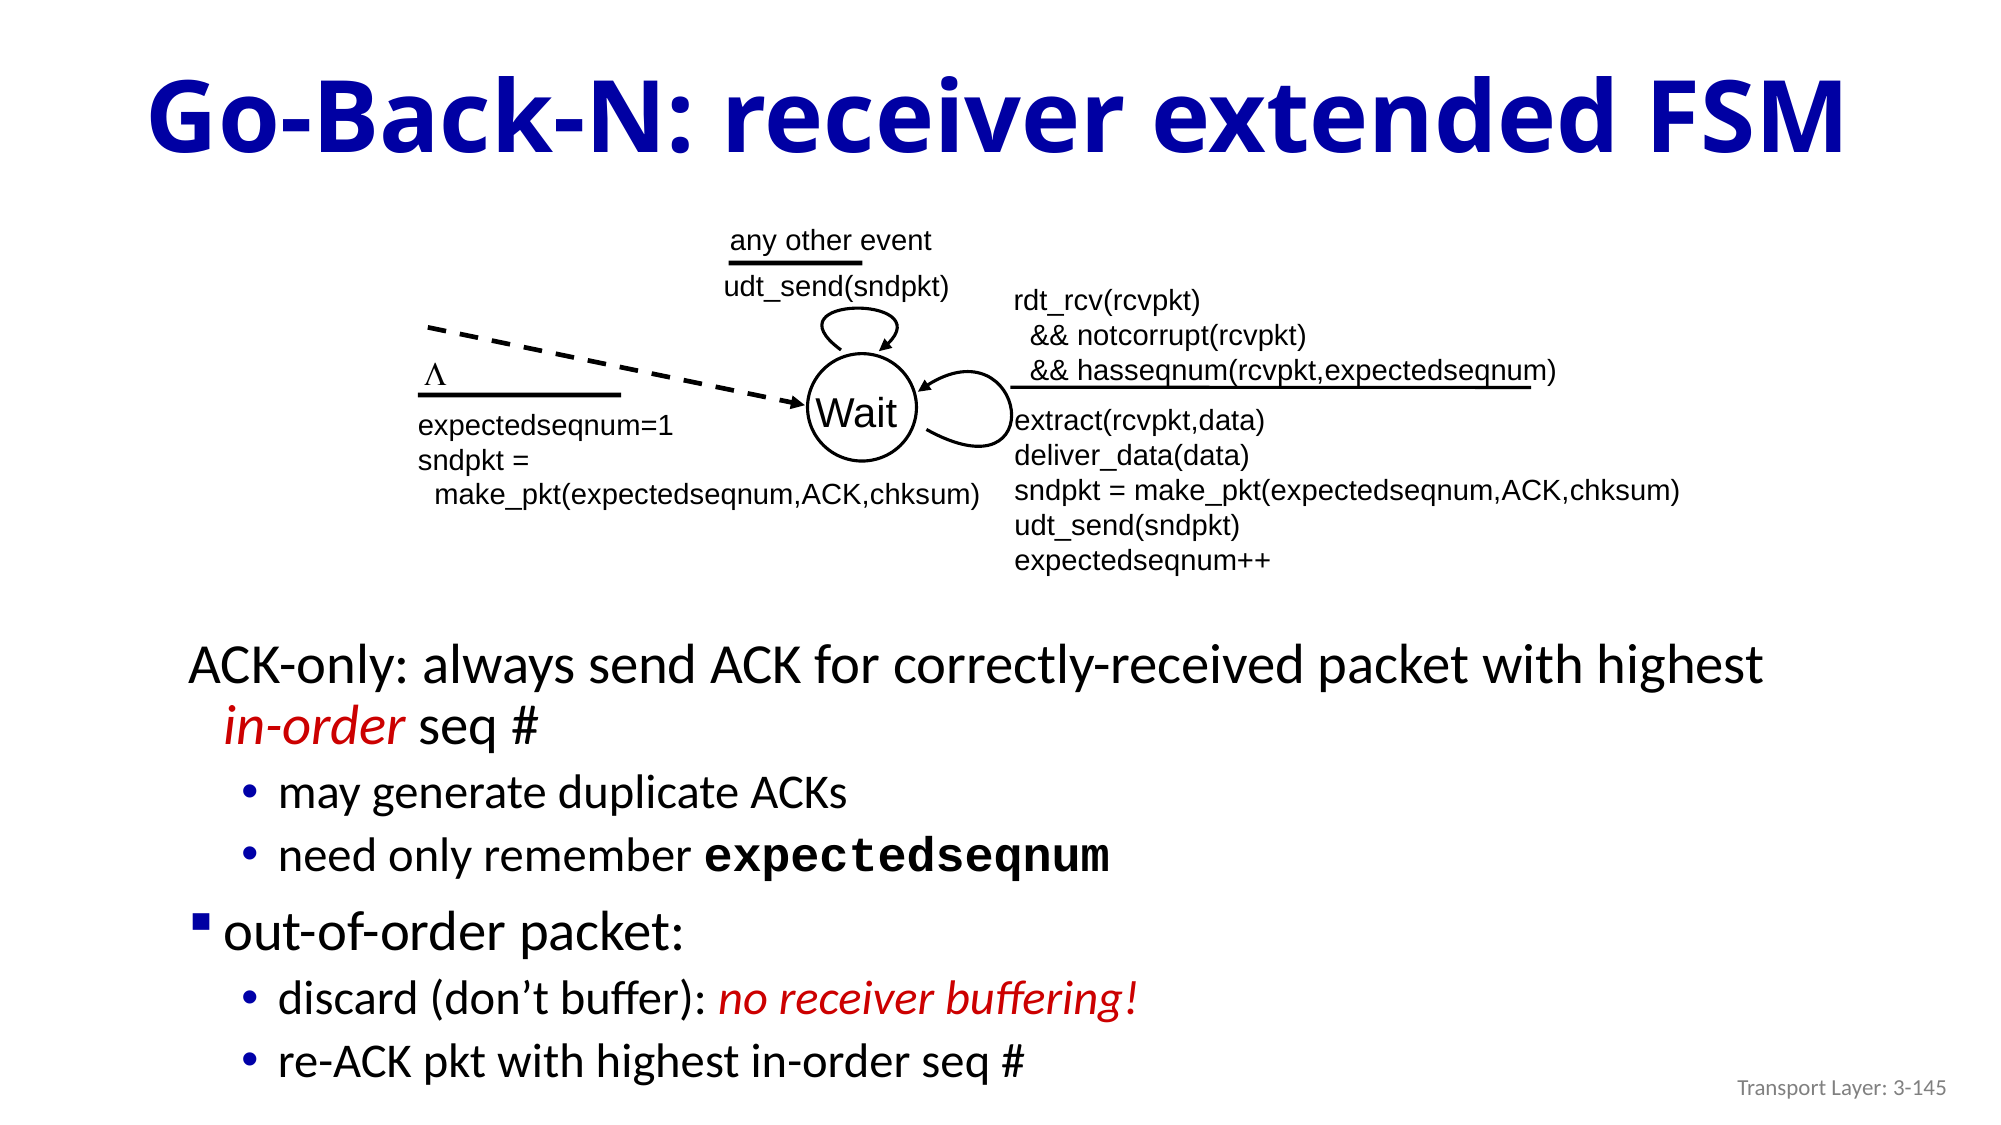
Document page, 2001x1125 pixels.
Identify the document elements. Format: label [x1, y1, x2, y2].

text_box [130, 47, 1952, 194]
text_box [403, 214, 1708, 559]
text_box [998, 273, 1585, 366]
text_box [152, 627, 1962, 1117]
